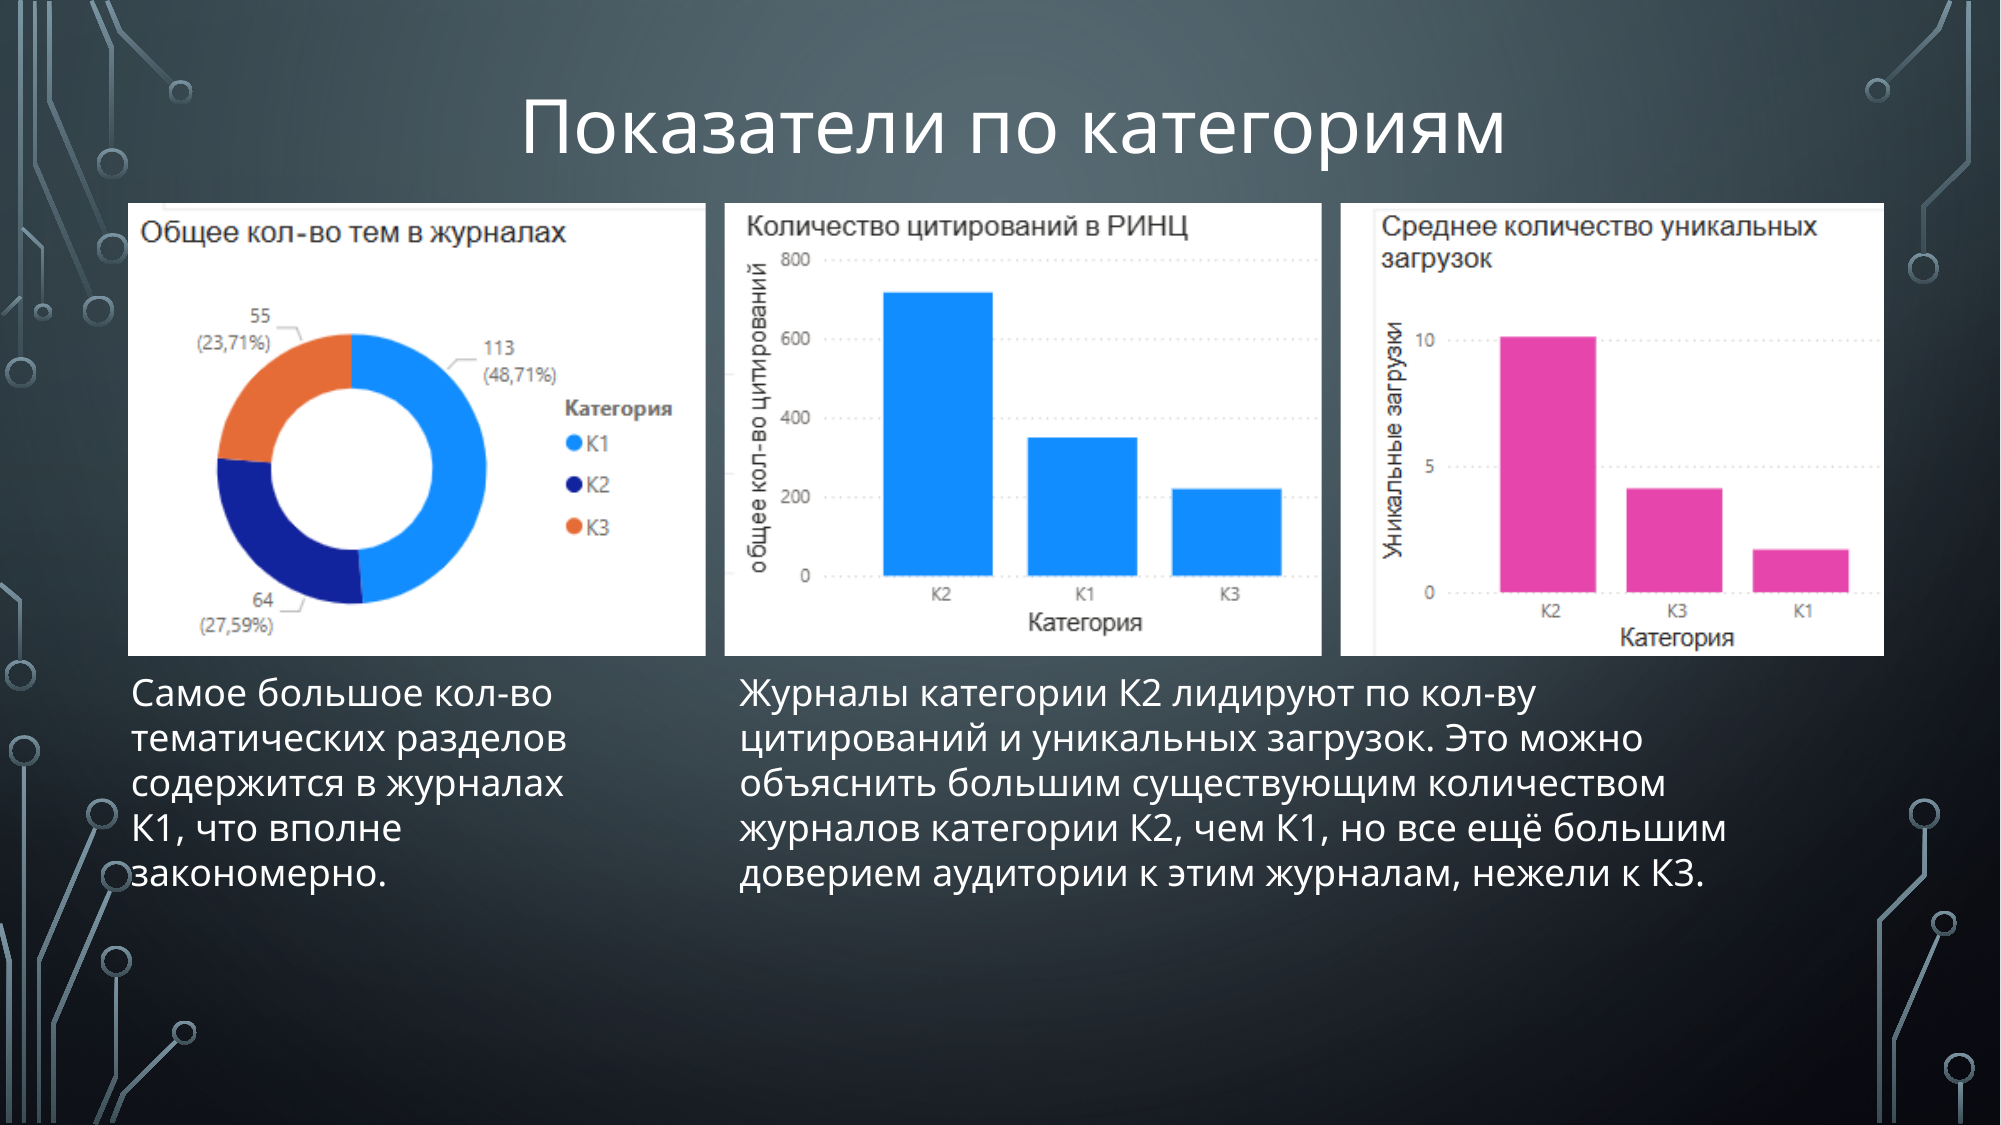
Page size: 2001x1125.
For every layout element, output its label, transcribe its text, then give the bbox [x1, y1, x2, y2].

text_box Журналы категории К2 лидируют по кол-ву цитирований и уникальных загрузок. Это можно объяснить большим существующим количеством журналов категории К2, чем К1, но все ещё большим доверием аудитории к этим журналам, нежели к К3. [724, 661, 1778, 902]
picture [127, 202, 706, 656]
text_box Самое большое кол-во тематических разделов содержится в журналах К1, что вполне закономерно. [116, 661, 620, 902]
picture [724, 202, 1322, 656]
picture [1340, 202, 1885, 656]
text_box Показатели по категориям [116, 52, 1912, 430]
